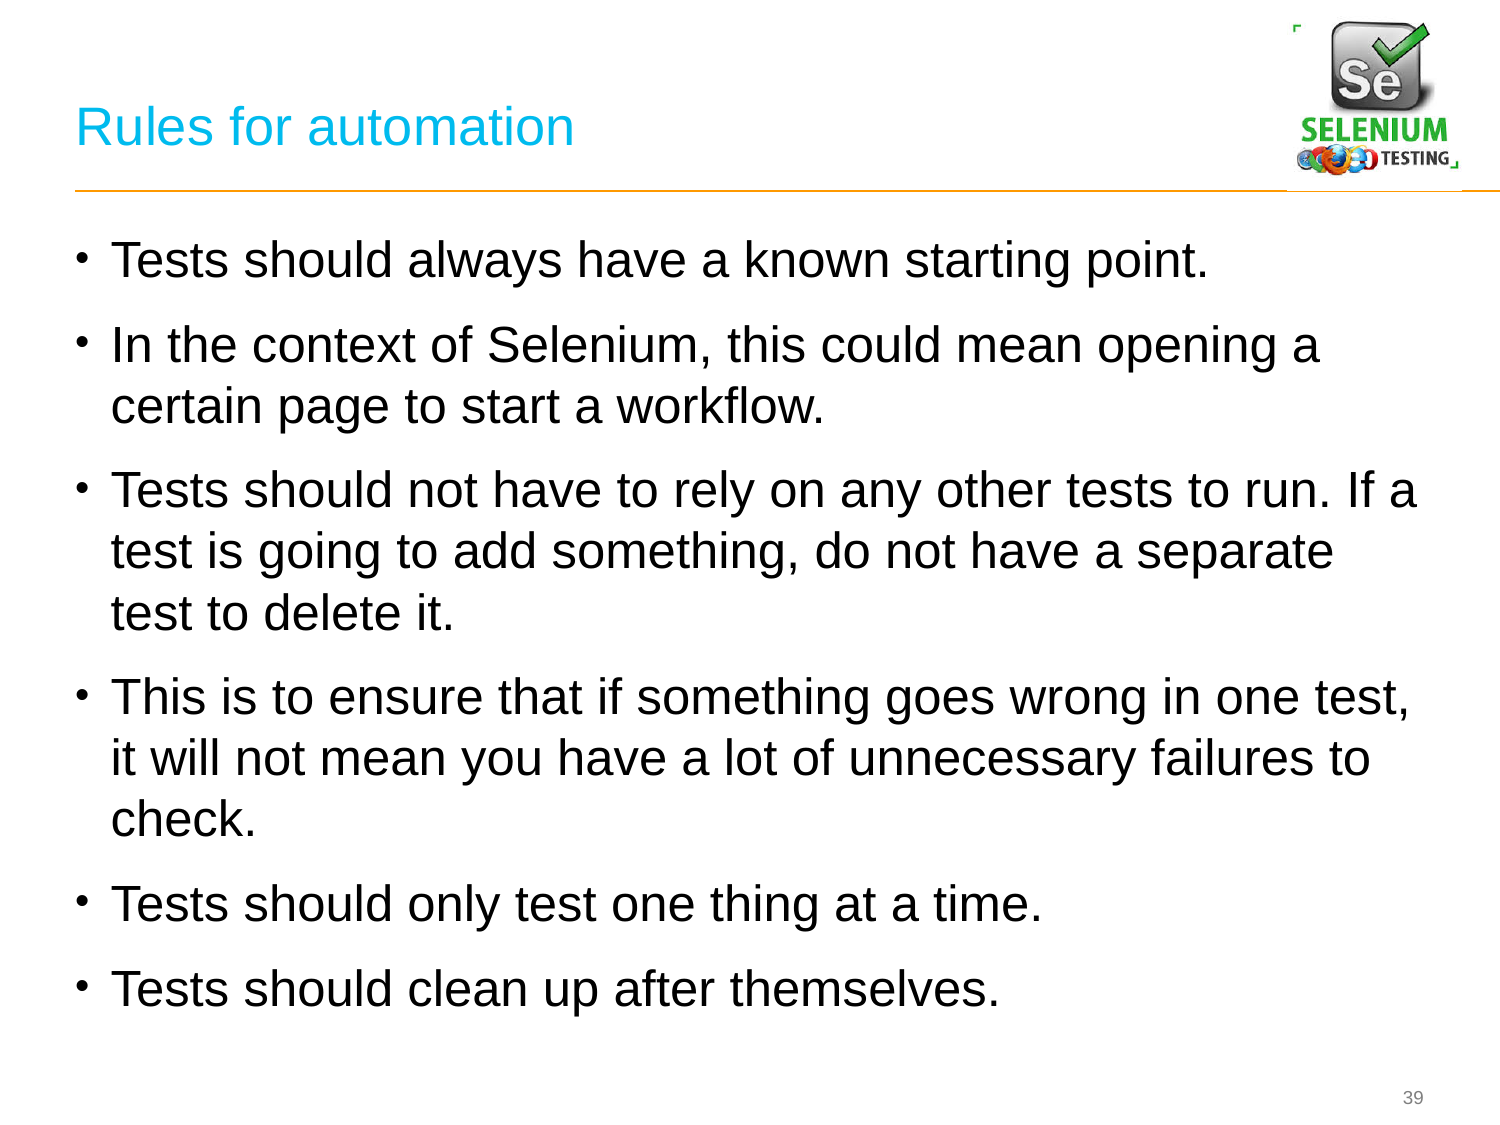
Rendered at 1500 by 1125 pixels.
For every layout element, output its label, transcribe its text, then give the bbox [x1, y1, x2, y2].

list Tests should always have a known starting point. In the context of Selenium, this could mean opening a certain page to start a workflow. Tests should not have to rely on any other tests to run. If a test is going to add something, do not have a separate test to delete it. This is to ensure that if something goes wrong in one test, it will not mean you have a lot of unnecessary failures to check. Tests should only test one thing at a time. Tests should clean up after themselves. [75, 226, 1425, 1018]
title Rules for automation [75, 27, 1422, 157]
picture [1287, 16, 1462, 191]
